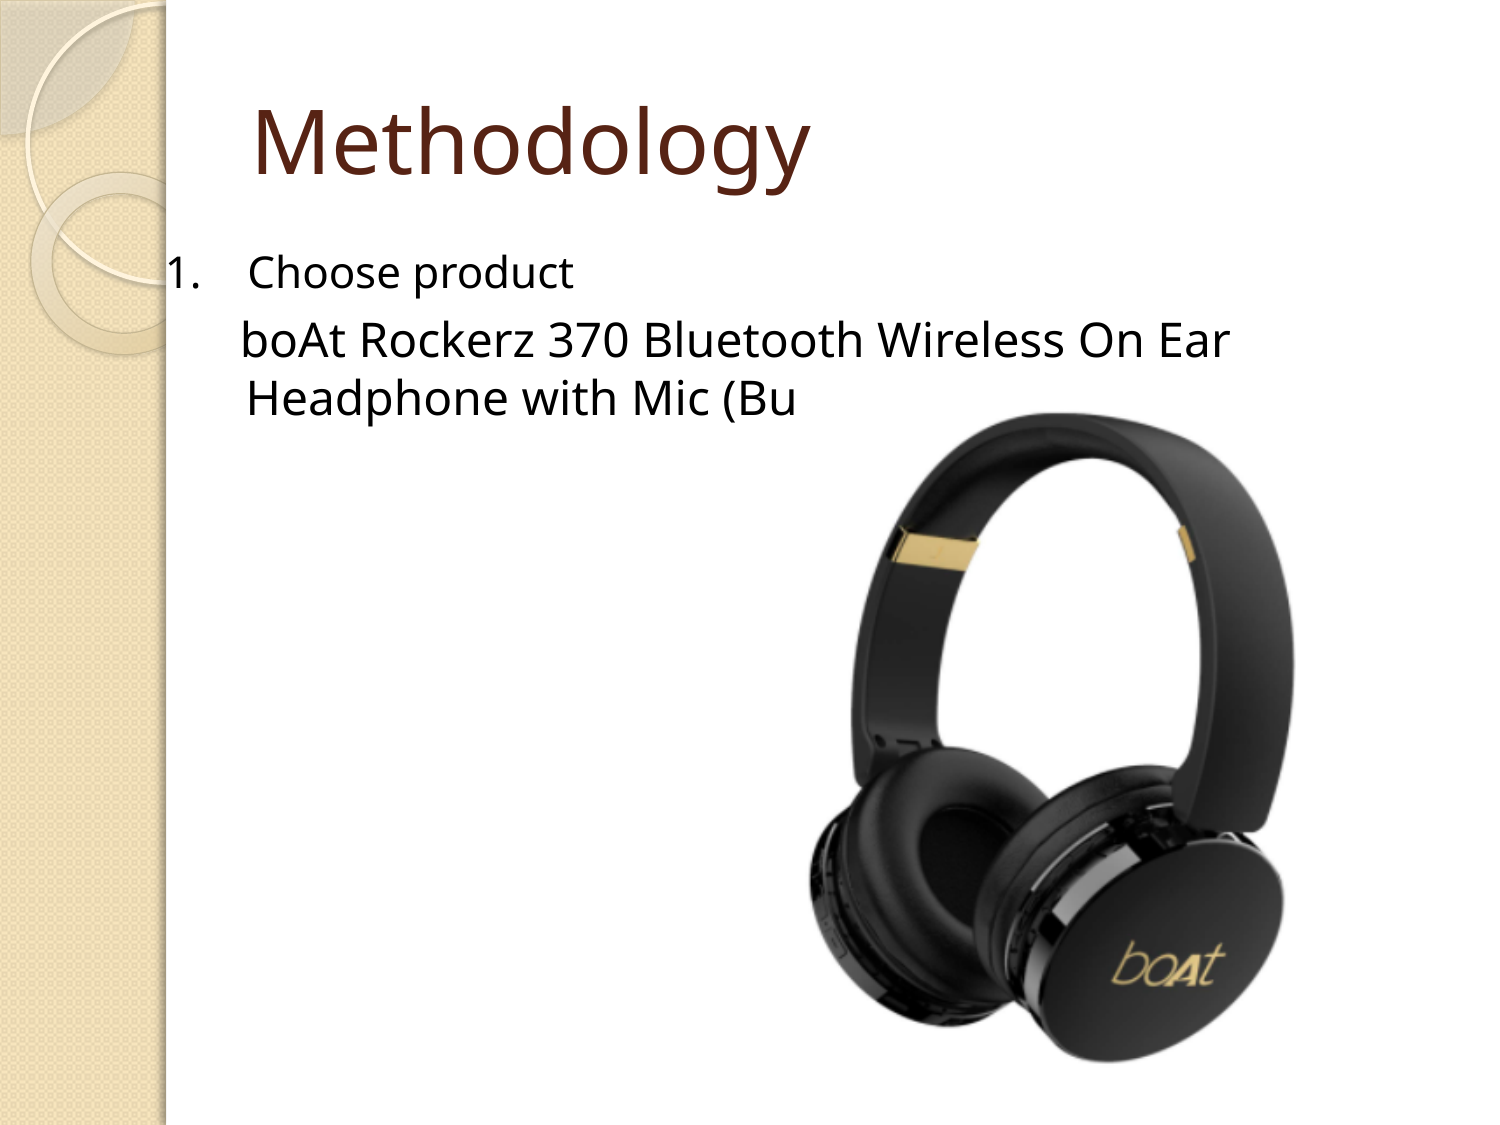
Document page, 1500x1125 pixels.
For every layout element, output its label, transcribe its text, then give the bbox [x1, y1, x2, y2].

picture [796, 361, 1318, 1085]
list 1. Choose product boAt Rockerz 370 Bluetooth Wireless On Ear Headphone with Mic (Buoyant Black) [150, 237, 1471, 433]
title Methodology [235, 45, 1466, 233]
